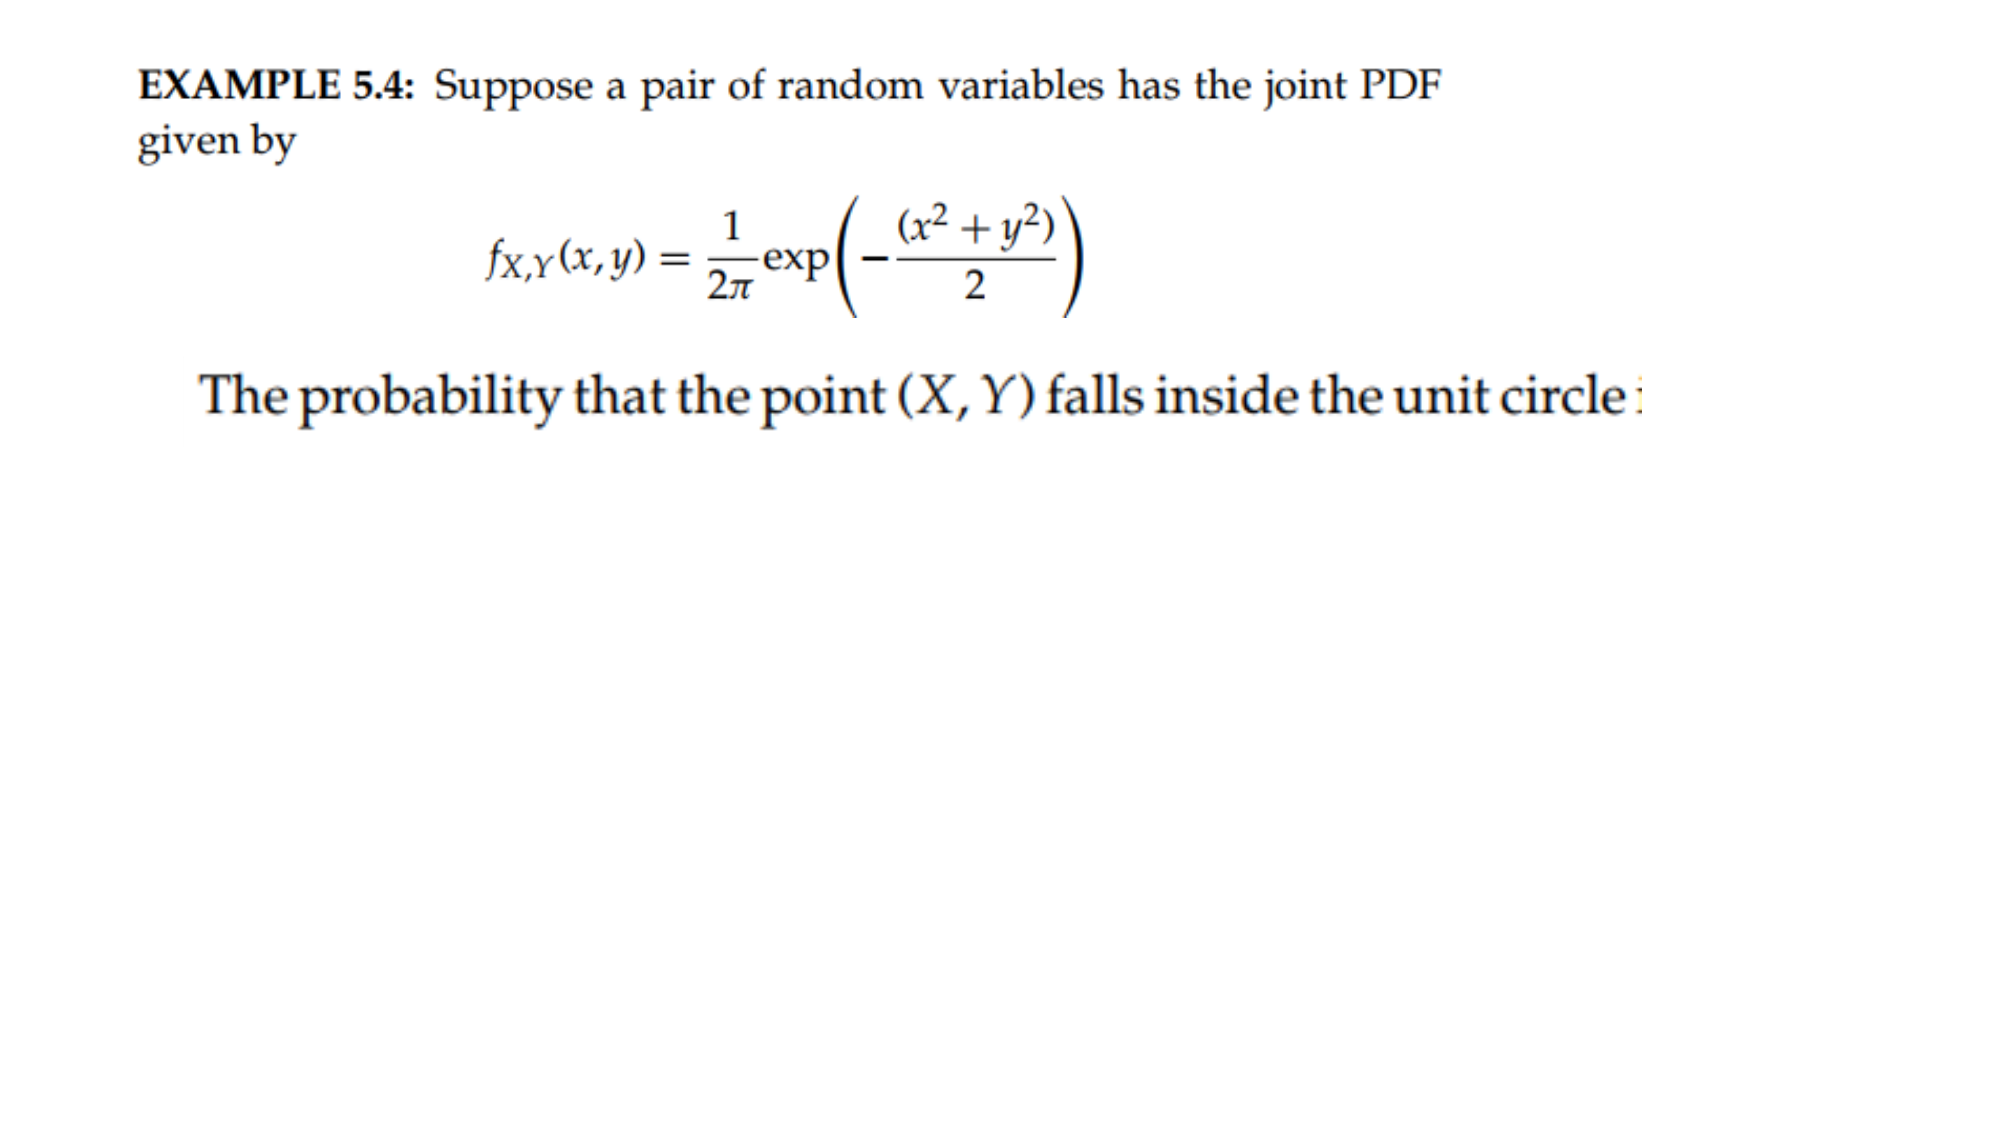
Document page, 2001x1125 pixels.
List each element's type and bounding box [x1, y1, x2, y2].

picture [108, 59, 1472, 318]
picture [182, 356, 1642, 447]
